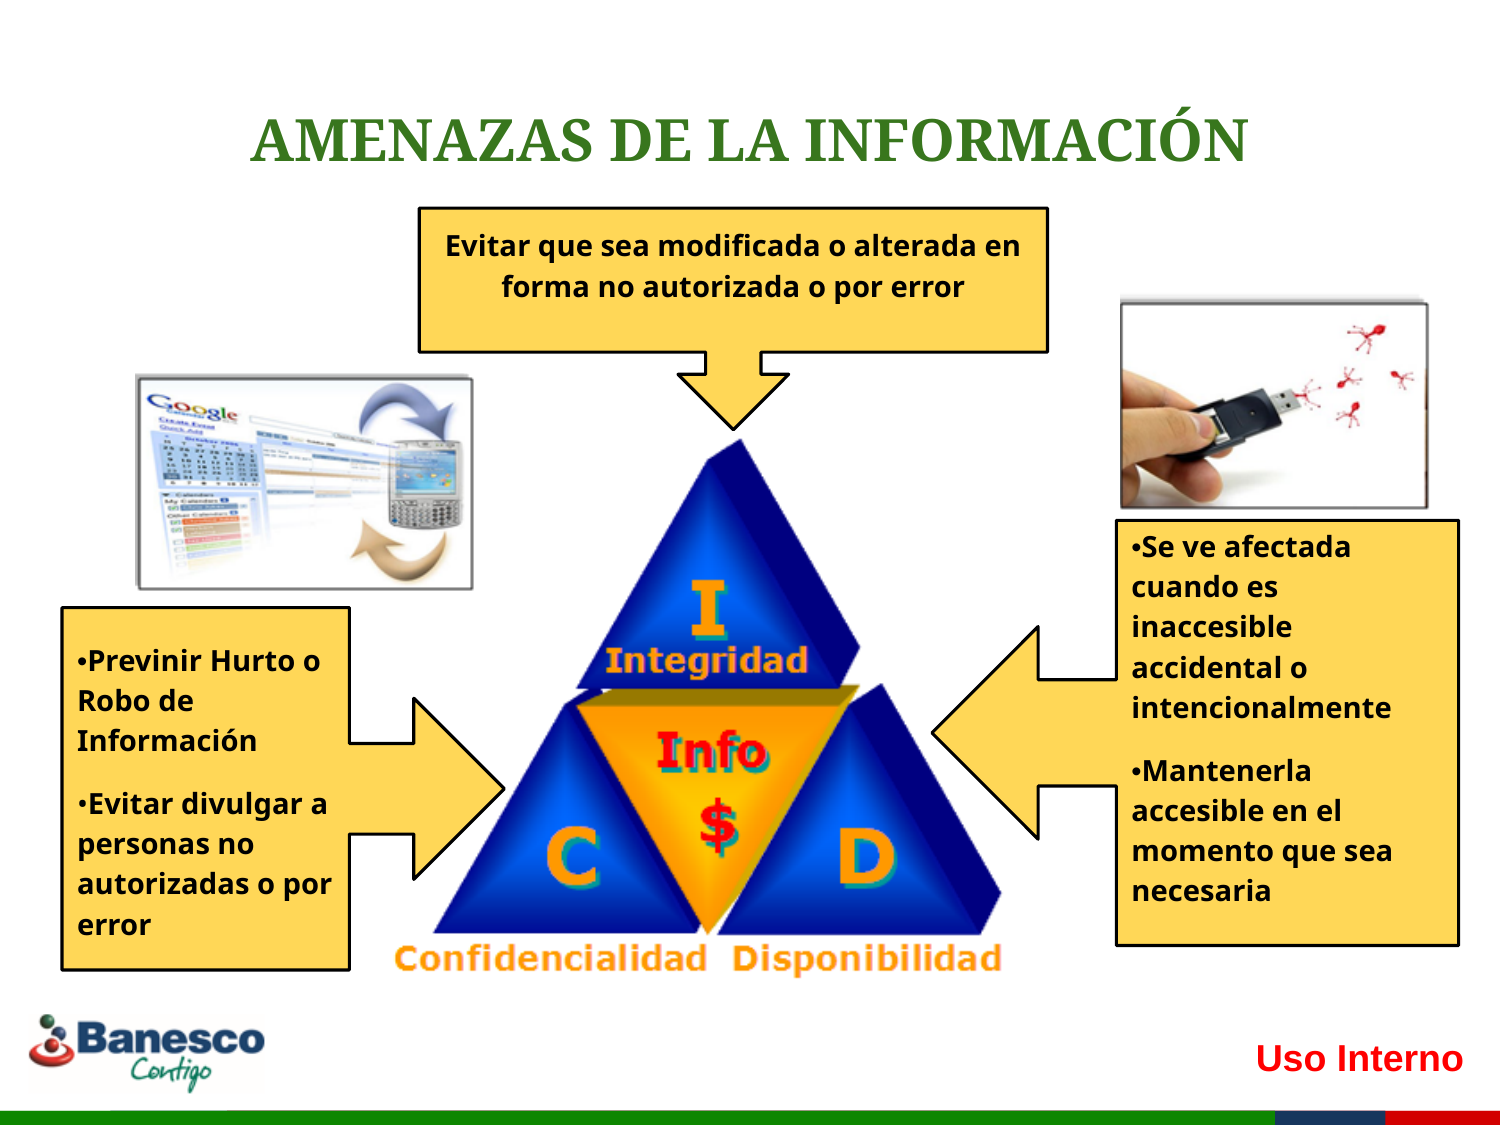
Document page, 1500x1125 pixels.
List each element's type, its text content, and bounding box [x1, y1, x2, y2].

text_box •Previnir Hurto o Robo de Información •Evitar divulgar a personas no autorizadas o por error [62, 607, 363, 970]
text_box •Se ve afectada cuando es inaccesible accidental o intencionalmente •Mantenerla accesible en el momento que sea necesaria [1035, 520, 1459, 946]
title Amenazas de la Información [75, 44, 1425, 232]
picture [135, 373, 1030, 990]
text_box Uso Interno [1211, 1005, 1480, 1125]
text_box Evitar que sea modificada o alterada en forma no autorizada o por error [419, 208, 1048, 430]
picture [9, 983, 275, 1103]
picture [1120, 290, 1437, 516]
